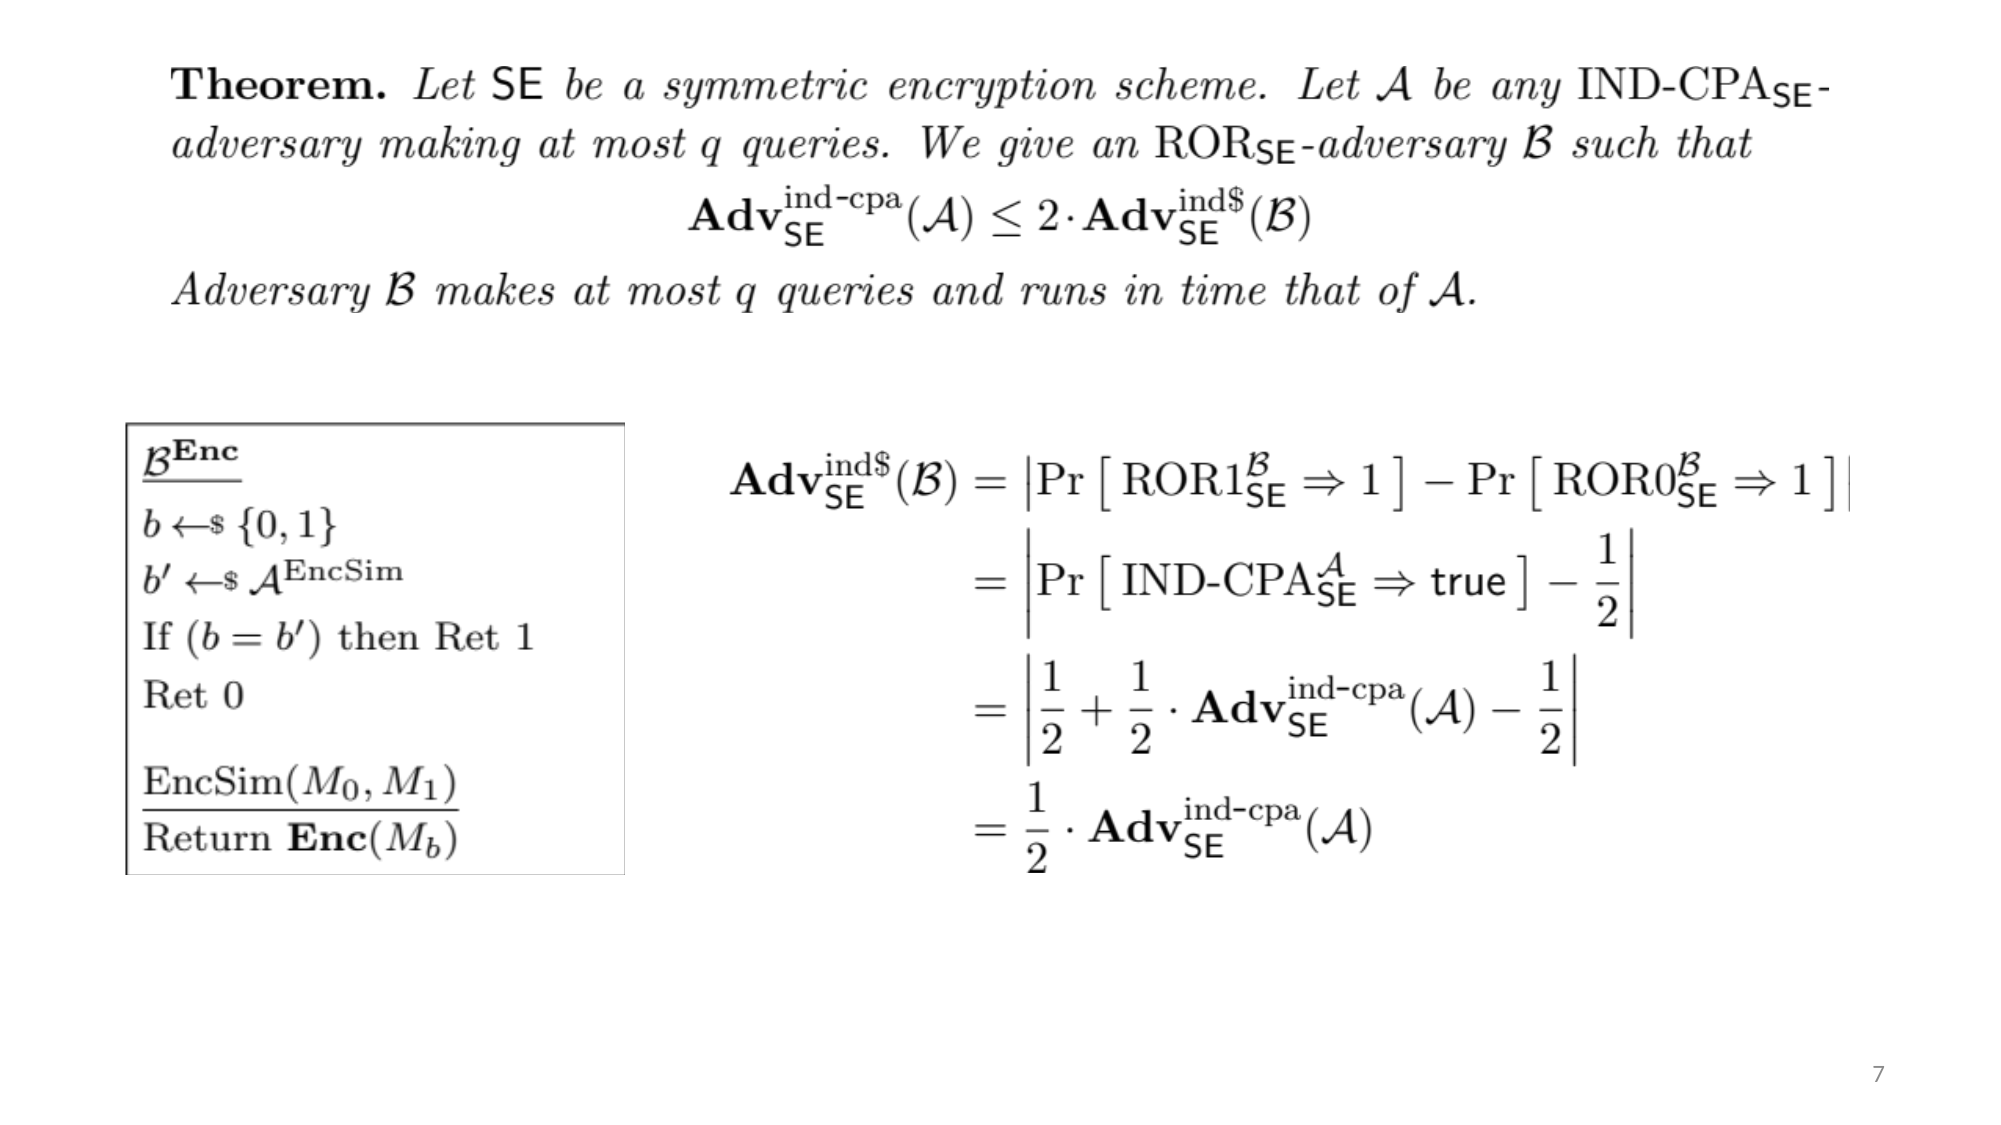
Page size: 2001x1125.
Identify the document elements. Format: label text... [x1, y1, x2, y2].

slide_number 7 [1433, 1042, 1900, 1103]
picture [170, 66, 1830, 313]
picture [728, 449, 1851, 874]
picture [124, 421, 626, 876]
